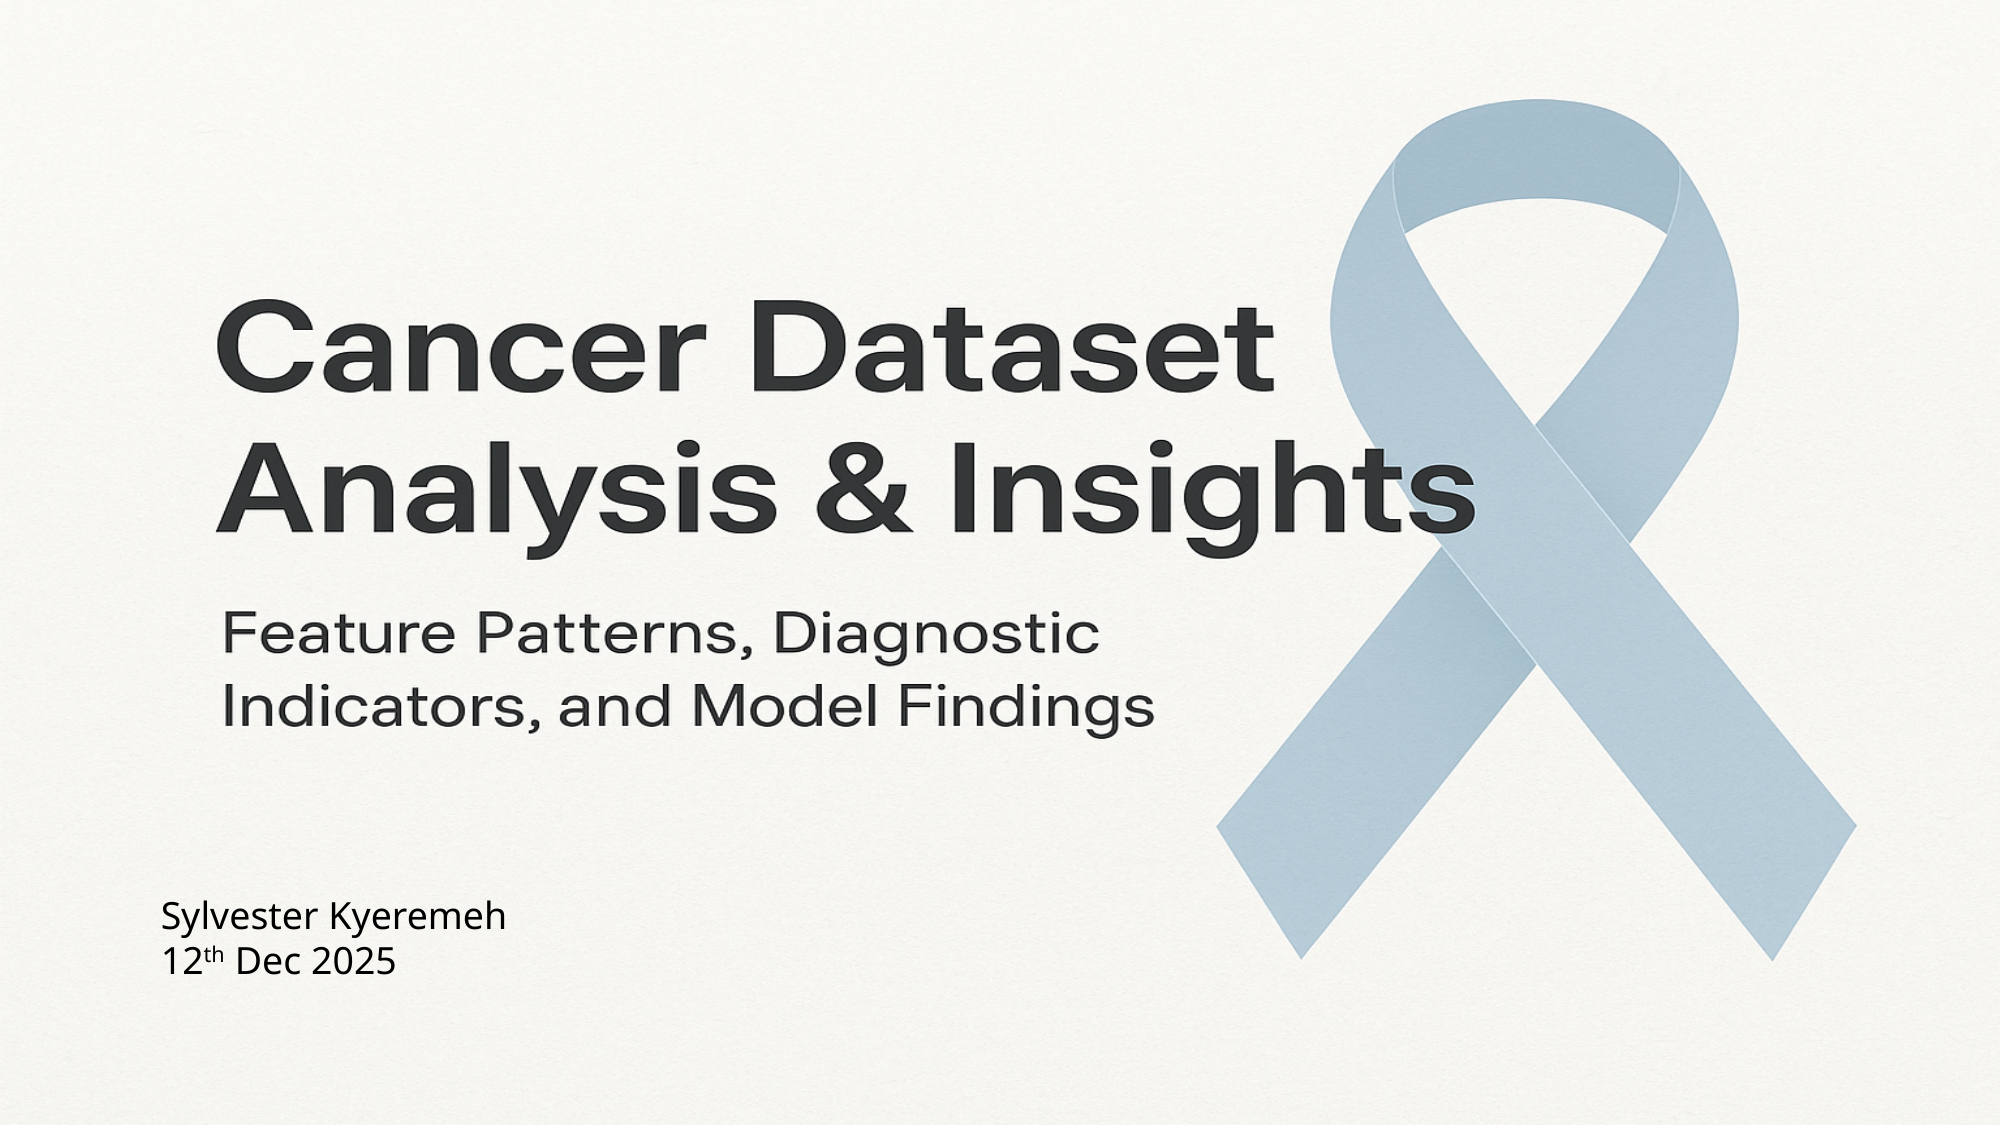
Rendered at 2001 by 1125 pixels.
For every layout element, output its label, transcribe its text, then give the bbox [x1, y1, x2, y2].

text_box Sylvester Kyeremeh 12th Dec 2025 [145, 884, 559, 990]
picture [0, 0, 2001, 1125]
